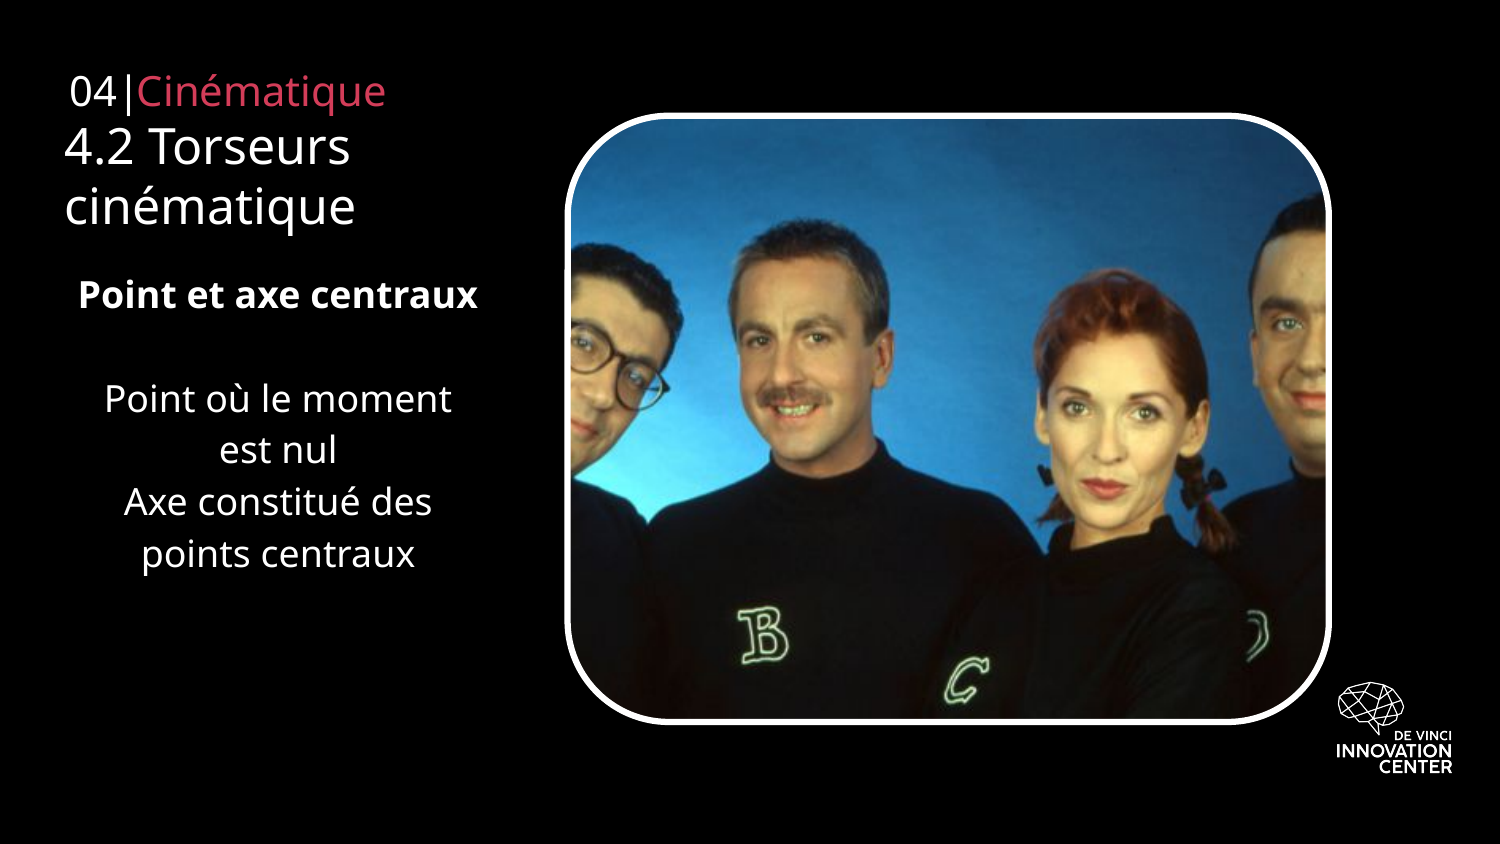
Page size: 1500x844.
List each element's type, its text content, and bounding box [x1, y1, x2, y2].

picture [567, 115, 1471, 807]
title 4.2 Torseurs cinématique [49, 115, 511, 250]
list 04| [35, 41, 103, 116]
list Cinématique [103, 41, 462, 116]
list Point et axe centraux Point où le moment est nul Axe constitué des points centraux [35, 249, 497, 728]
